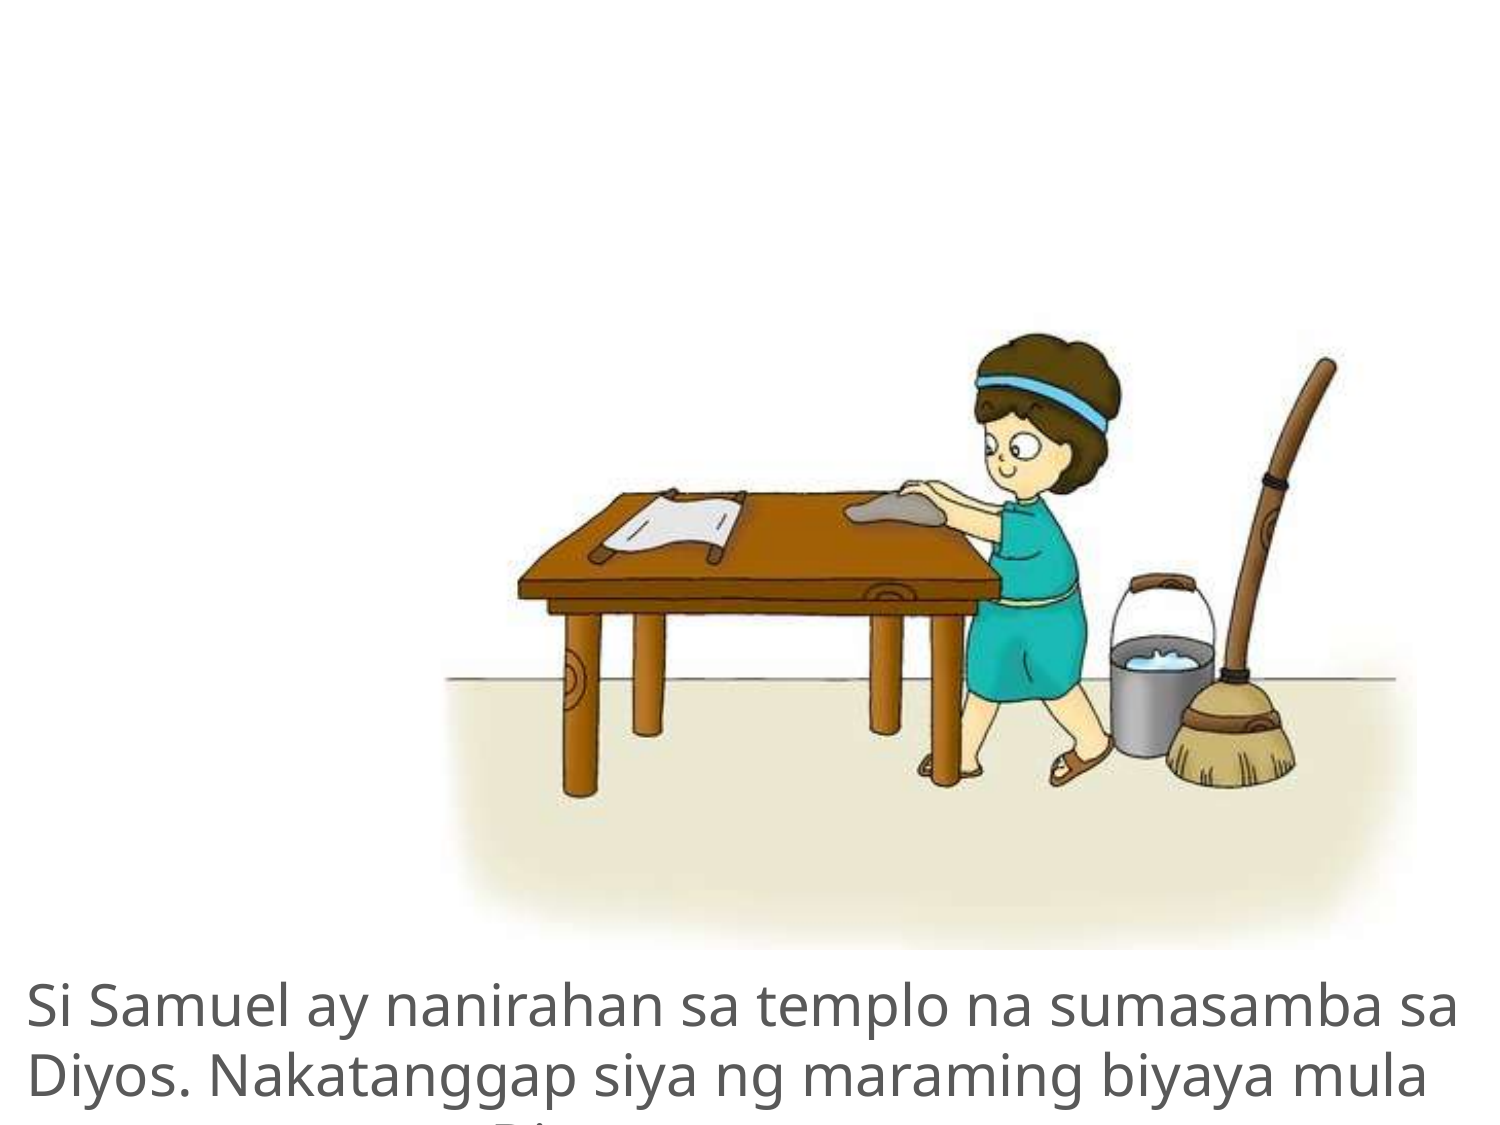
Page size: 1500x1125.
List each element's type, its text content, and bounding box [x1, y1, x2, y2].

text_box Si Samuel ay nanirahan sa templo na sumasamba sa Diyos. Nakatanggap siya ng maraming biyaya mula sa mga tao at sa Diyos. [11, 961, 1498, 1125]
picture [80, 1, 1418, 950]
